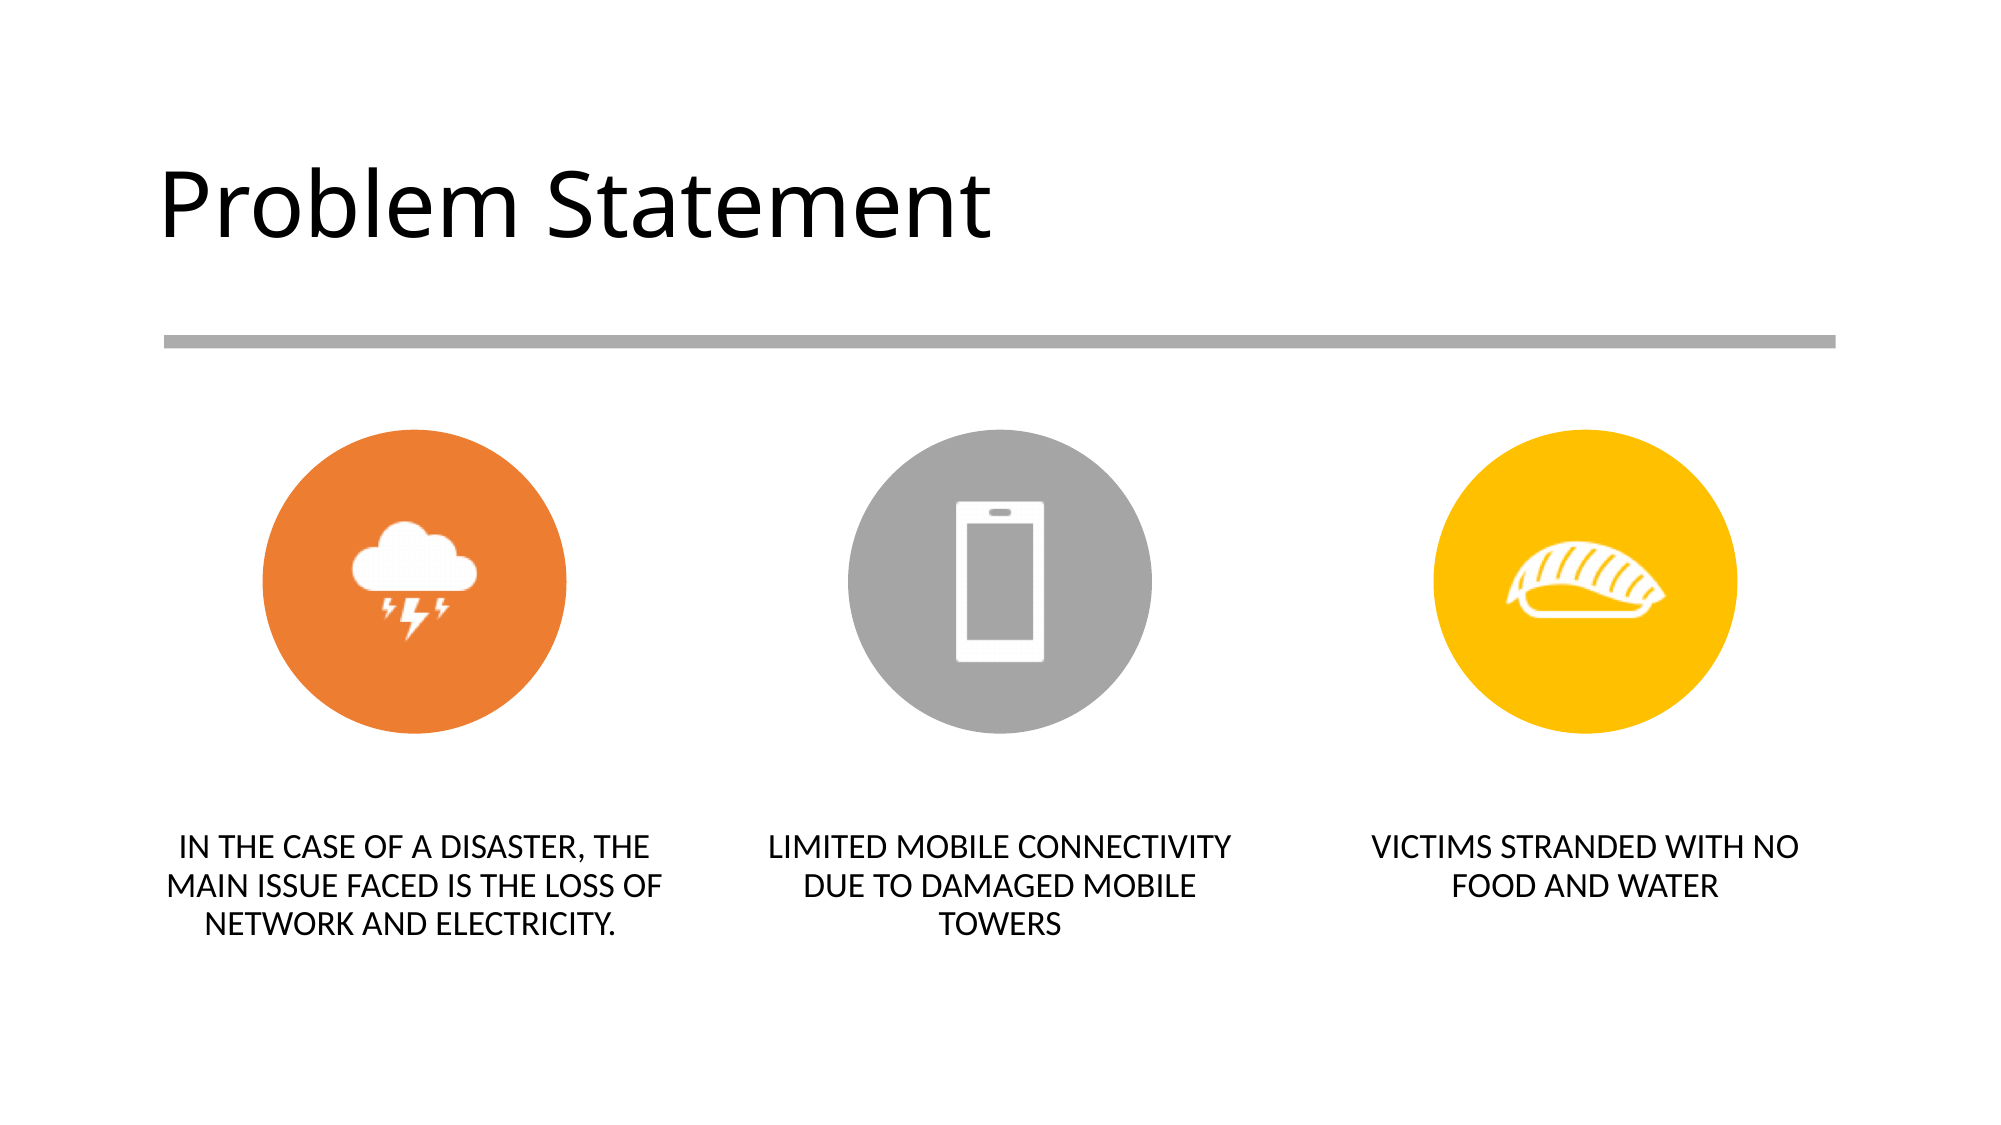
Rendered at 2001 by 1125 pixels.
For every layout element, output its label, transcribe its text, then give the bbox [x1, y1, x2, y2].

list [164, 391, 1836, 985]
title Problem Statement [142, 99, 1858, 317]
text_box [163, 334, 1837, 349]
